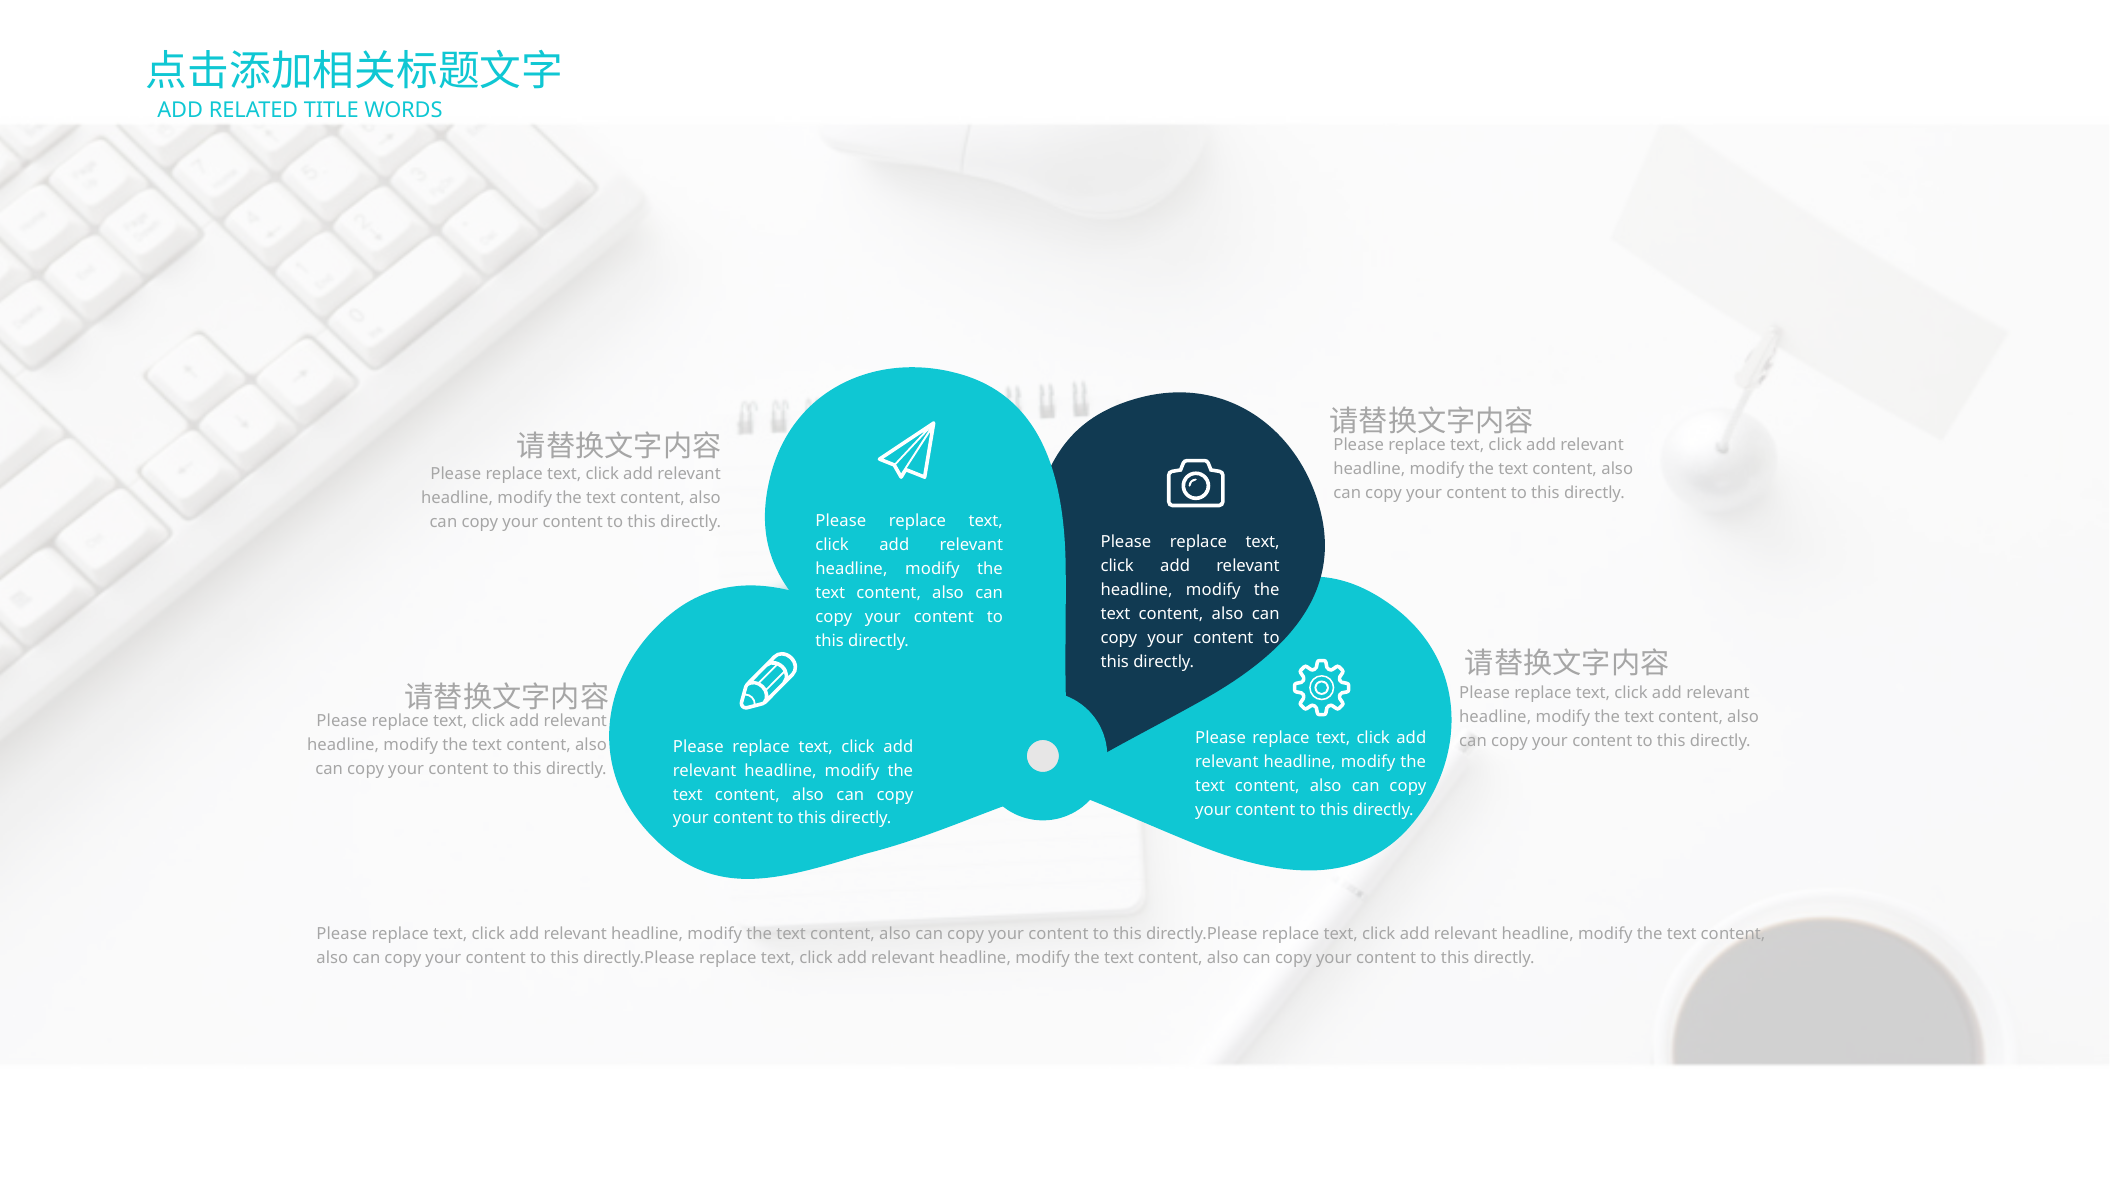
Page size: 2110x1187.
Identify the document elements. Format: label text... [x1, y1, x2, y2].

text_box 点击添加相关标题文字 [145, 43, 564, 95]
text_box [1459, 637, 1771, 751]
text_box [295, 671, 611, 779]
text_box Please replace text, click add relevant headline, modify the text content, also can copy your content to this directly.Please replace text, click add relevant headline, modify the text content, also can copy your content to this directly.Please replace text, click add relevant headline, modify the text content, also can copy your content to this directly. [316, 918, 1793, 967]
text_box ADD RELATED TITLE WORDS [157, 96, 444, 123]
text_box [624, 373, 1442, 921]
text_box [409, 420, 624, 532]
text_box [1442, 395, 1644, 503]
